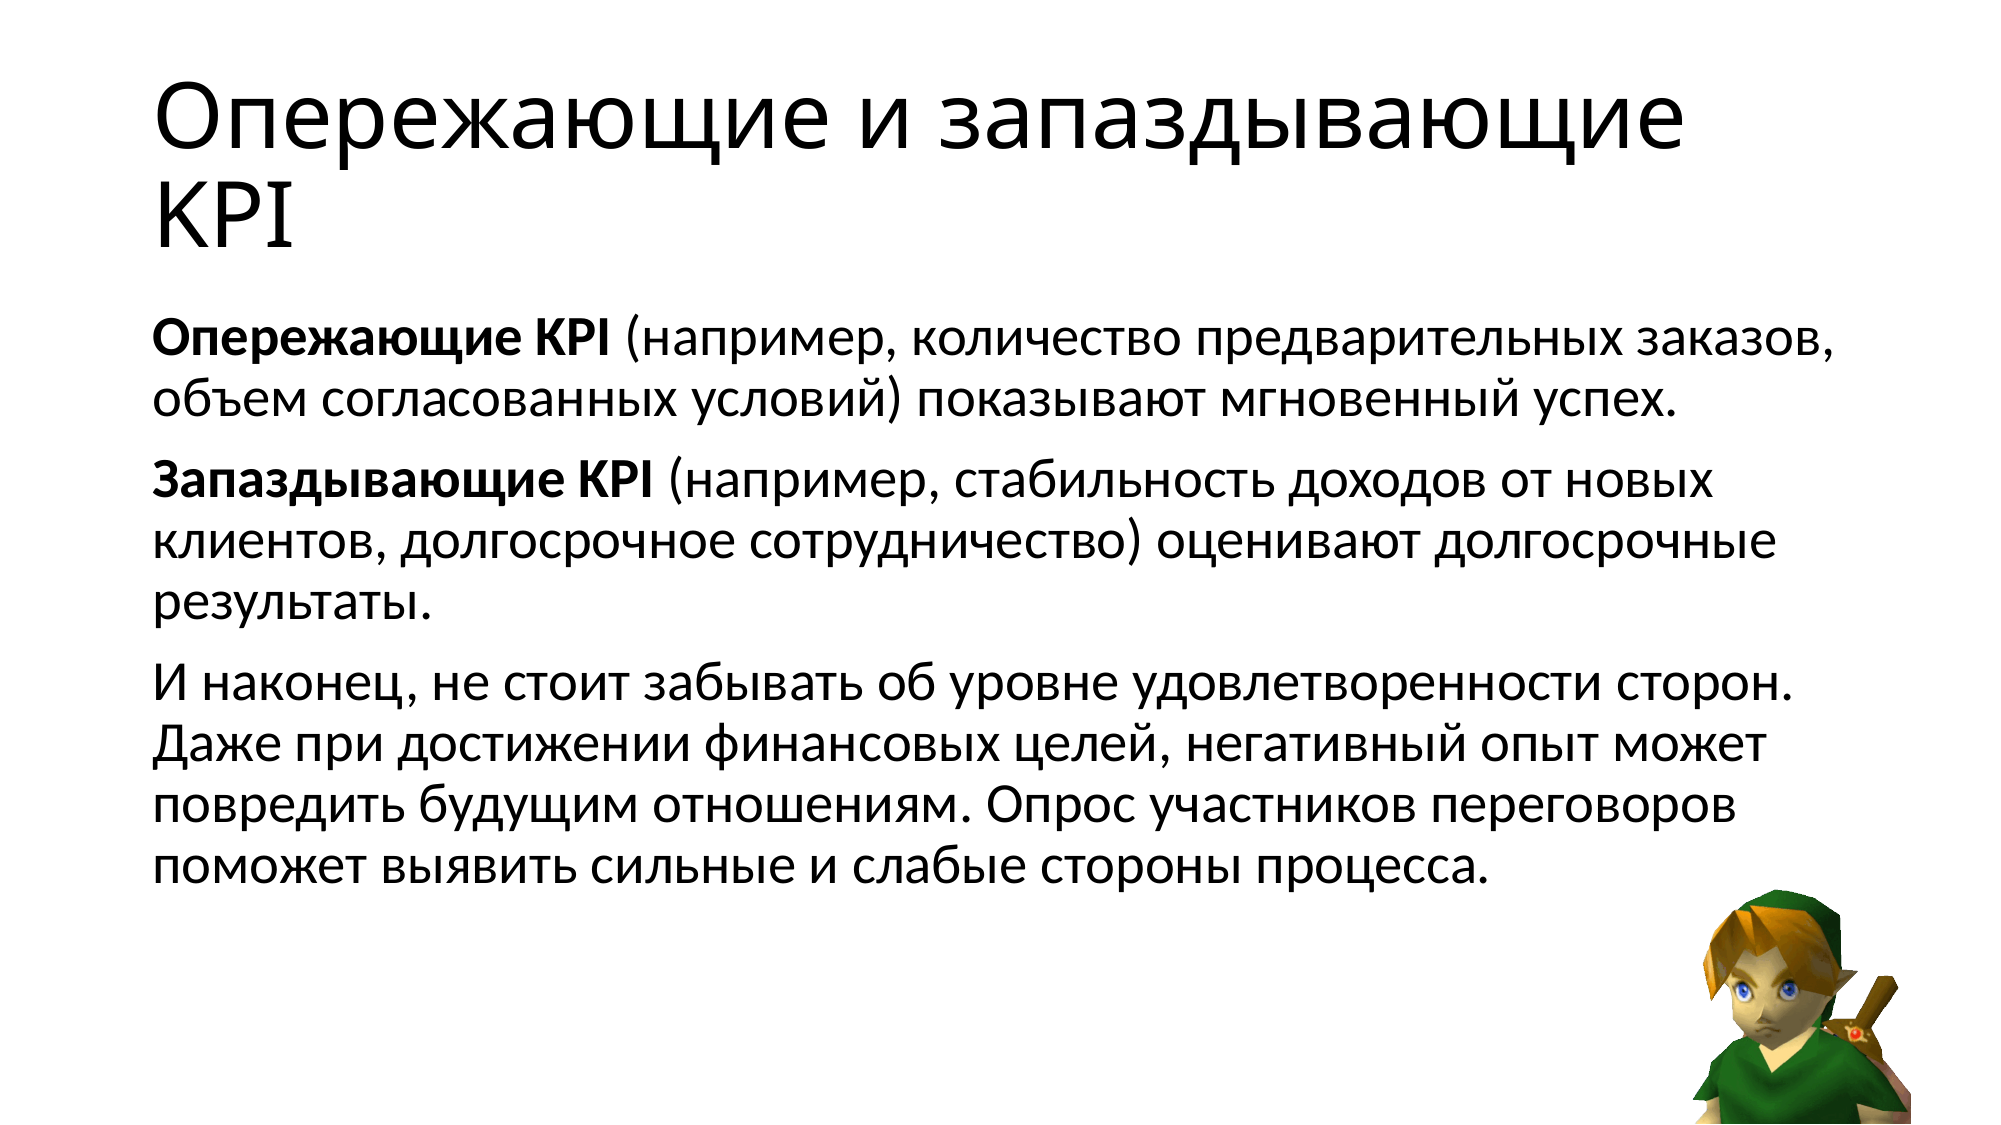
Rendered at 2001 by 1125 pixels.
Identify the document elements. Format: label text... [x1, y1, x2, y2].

title Опережающие и запаздывающие KPI [137, 59, 1863, 278]
picture [1657, 870, 1911, 1124]
list Опережающие KPI (например, количество предварительных заказов, объем согласованных условий) показывают мгновенный успех. Запаздывающие KPI (например, стабильность доходов от новых клиентов, долгосрочное сотрудничество) оценивают долгосрочные результаты. И наконец, не стоит забывать об уровне удовлетворенности сторон. Даже при достижении финансовых целей, негативный опыт может повредить будущим отношениям. Опрос участников переговоров поможет выявить сильные и слабые стороны процесса. [137, 299, 1863, 1014]
